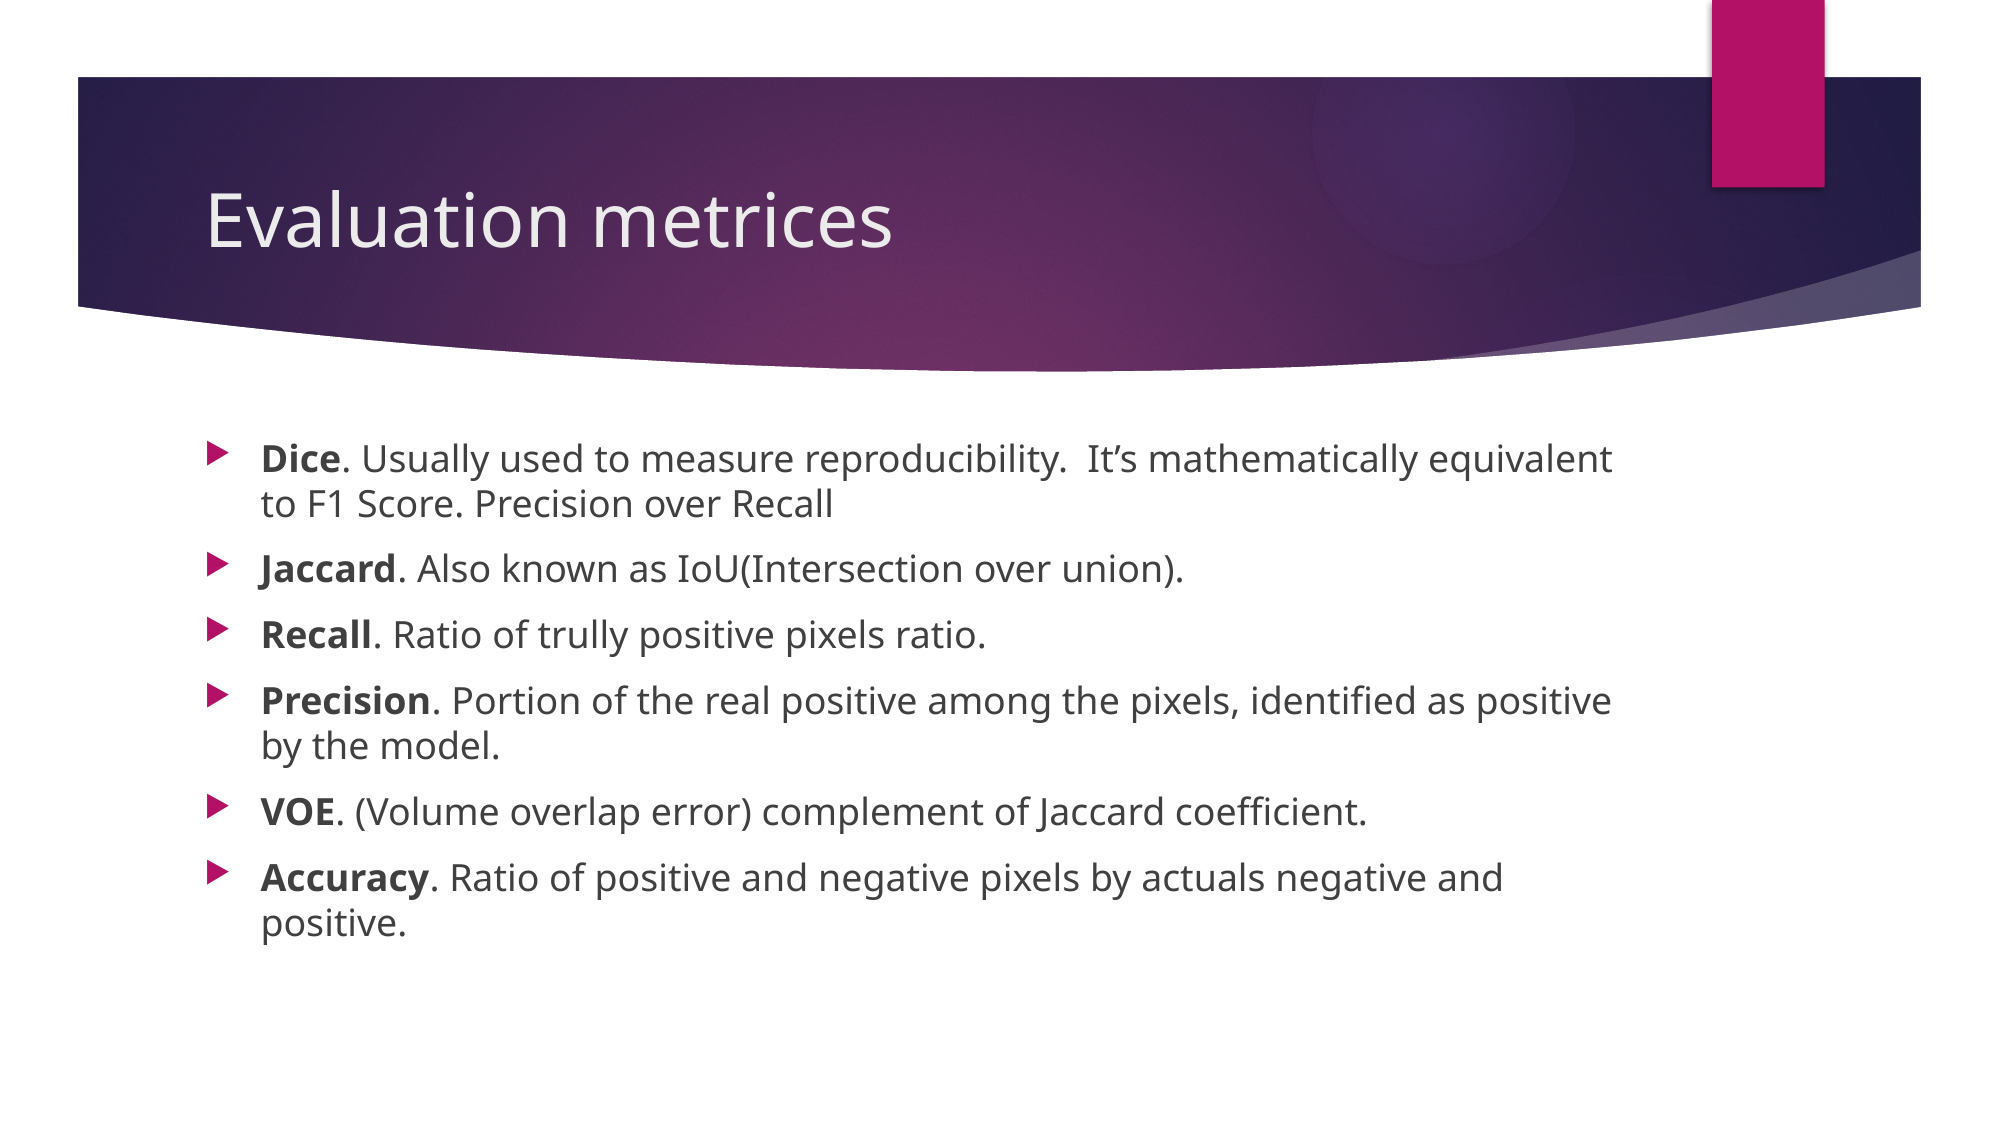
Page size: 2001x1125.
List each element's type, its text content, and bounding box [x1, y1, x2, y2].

list Dice. Usually used to measure reproducibility. It’s mathematically equivalent to F1 Score. Precision over Recall Jaccard. Also known as IoU(Intersection over union). Recall. Ratio of trully positive pixels ratio. Precision. Portion of the real positive among the pixels, identified as positive by the model. VOE. (Volume overlap error) complement of Jaccard coefficient. Accuracy. Ratio of positive and negative pixels by actuals negative and positive. [189, 427, 1638, 988]
title Evaluation metrices [189, 159, 1627, 276]
